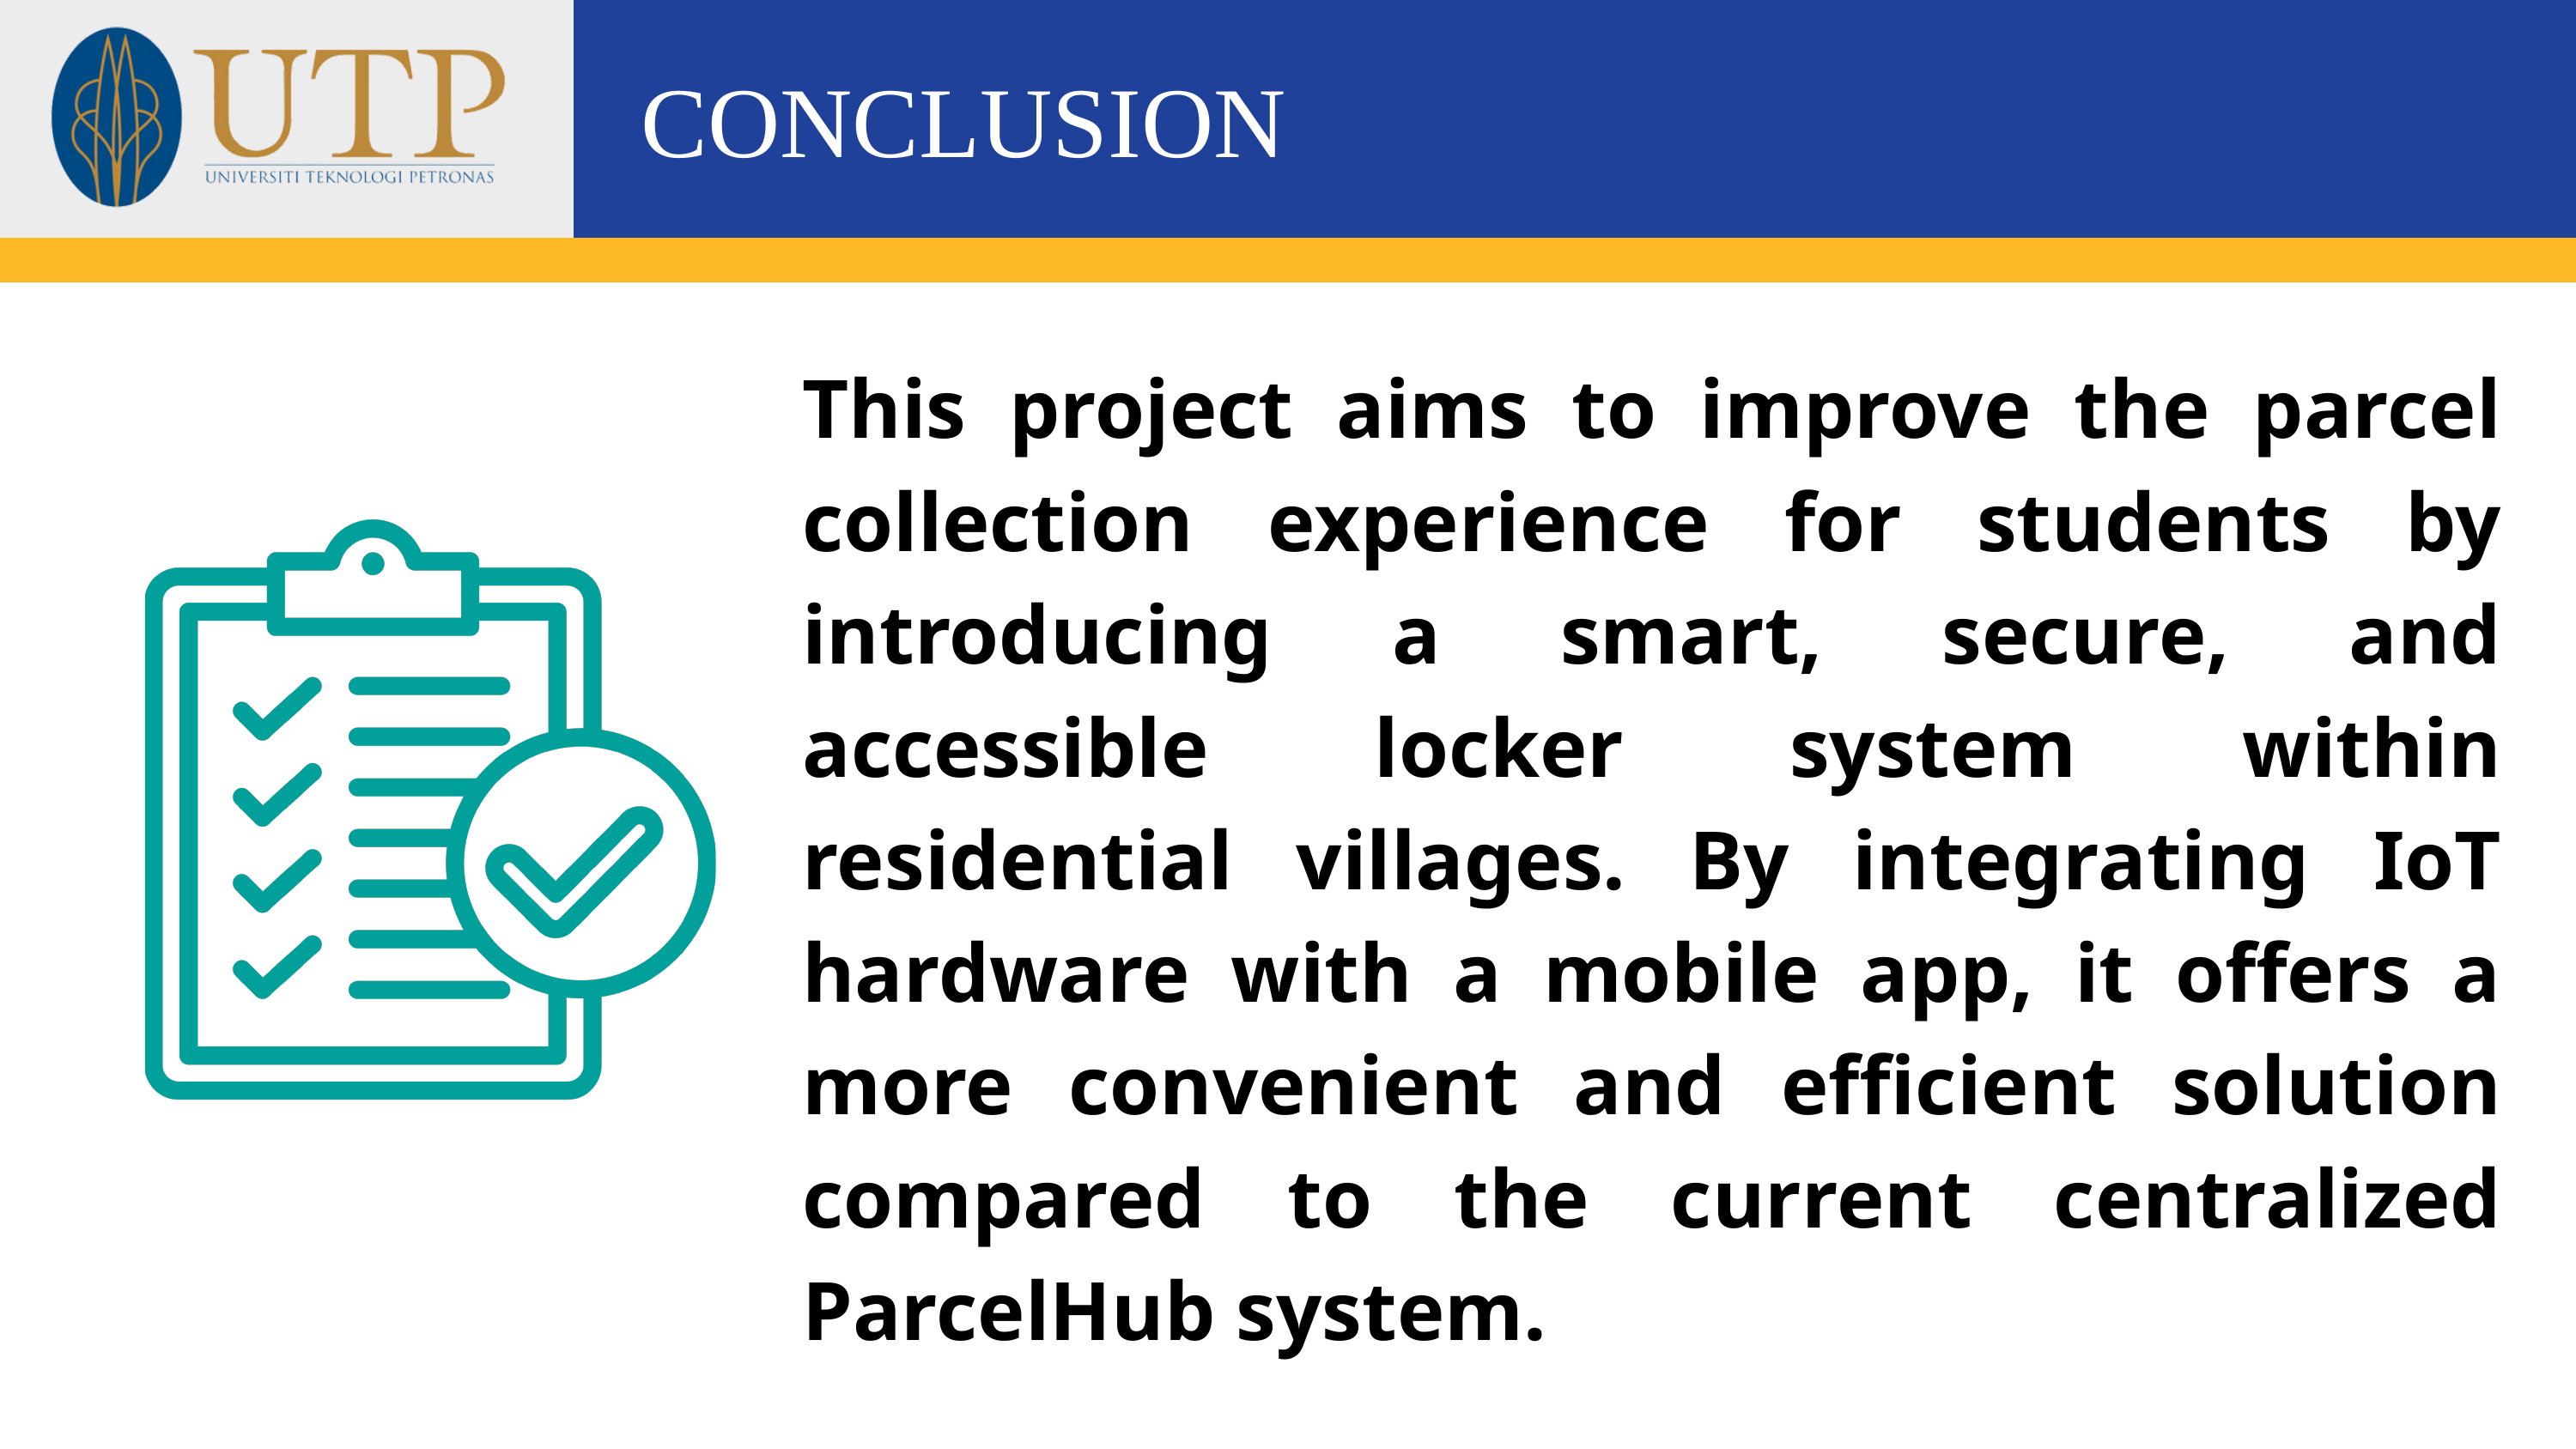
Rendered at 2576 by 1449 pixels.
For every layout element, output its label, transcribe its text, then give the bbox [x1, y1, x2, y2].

text_box [144, 519, 716, 585]
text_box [0, 237, 2576, 282]
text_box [575, 0, 2576, 236]
text_box This project aims to improve the parcel collection experience for students by introducing a smart, secure, and accessible locker system within residential villages. By integrating IoT hardware with a mobile app, it offers a more convenient and efficient solution compared to the current centralized ParcelHub system. [802, 1040, 2502, 1357]
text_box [0, 0, 574, 236]
text_box [144, 1040, 716, 1100]
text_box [0, 588, 2576, 1031]
text_box This project aims to improve the parcel collection experience for students by introducing a smart, secure, and accessible locker system within residential villages. By integrating IoT hardware with a mobile app, it offers a more convenient and efficient solution compared to the current centralized ParcelHub system. [802, 342, 2502, 585]
